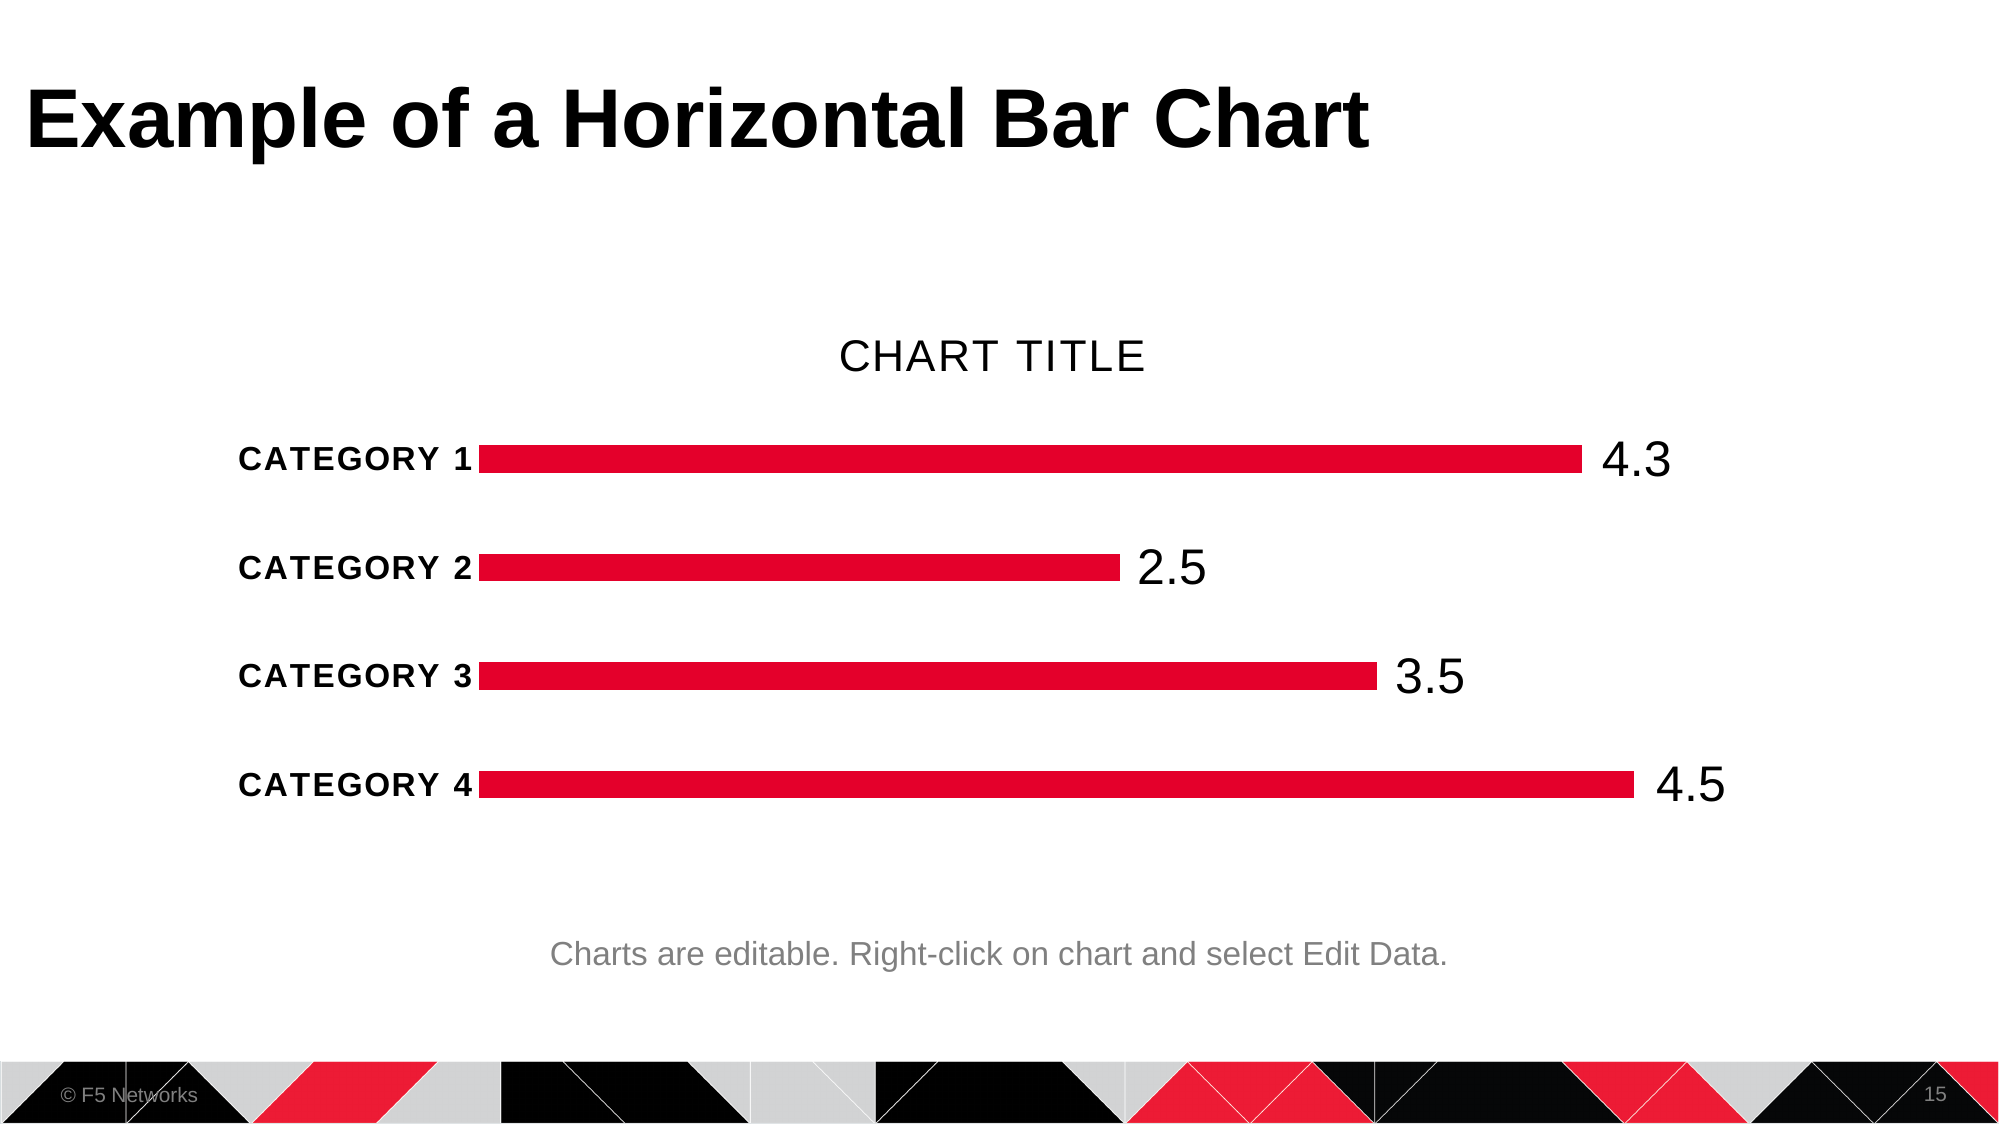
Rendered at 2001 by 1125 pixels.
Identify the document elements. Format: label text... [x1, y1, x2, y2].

picture [0, 1050, 2000, 1125]
text_box Charts are editable. Right-click on chart and select Edit Data. [518, 911, 1482, 992]
title Example of a Horizontal Bar Chart [0, 50, 1900, 289]
chart [206, 299, 1794, 850]
